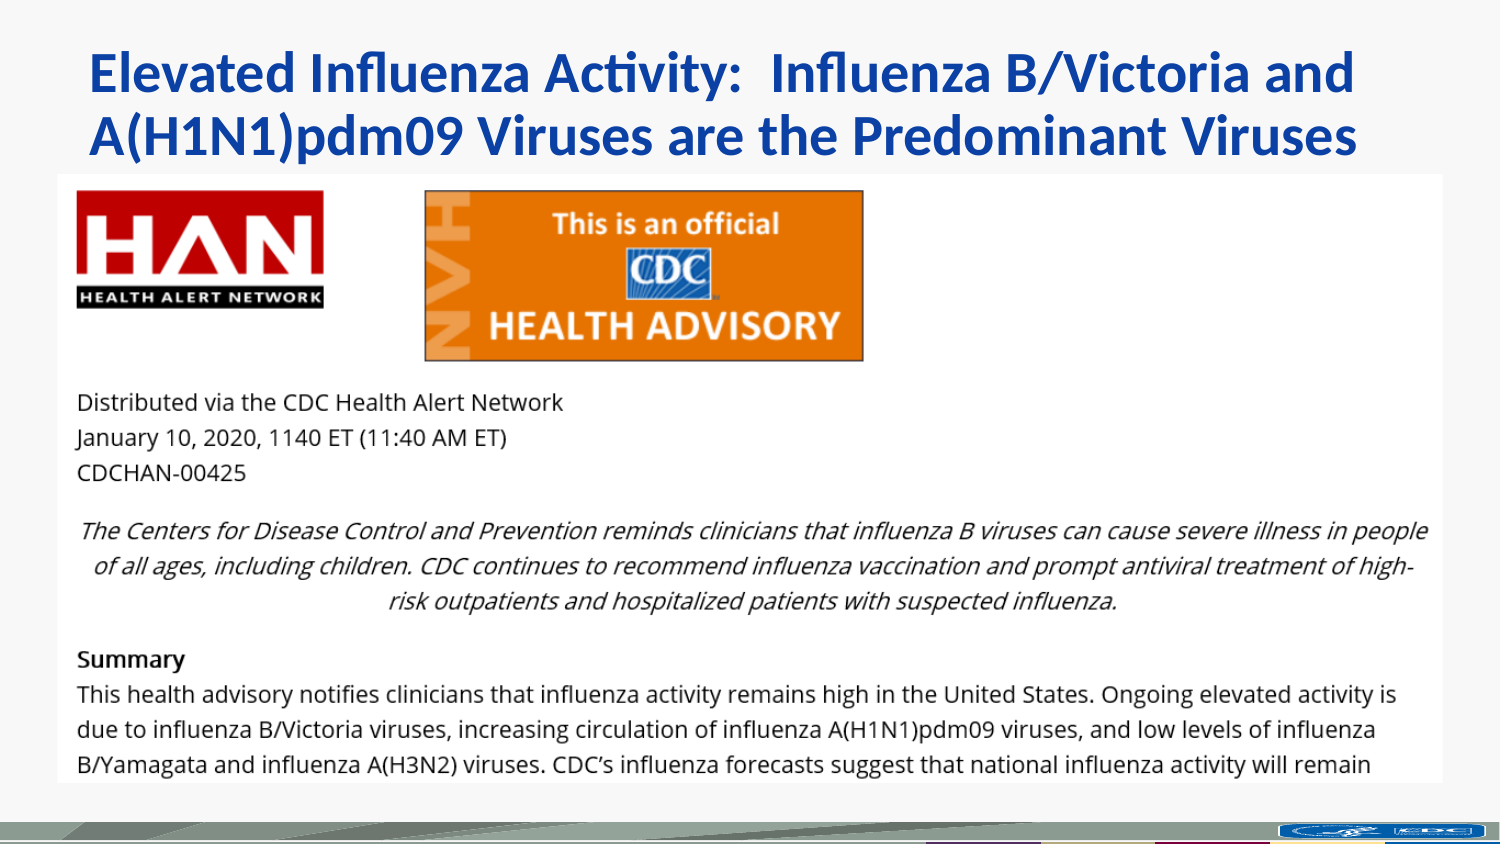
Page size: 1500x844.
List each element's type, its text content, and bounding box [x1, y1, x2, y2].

picture [57, 174, 1443, 784]
title Elevated Influenza Activity: Influenza B/Victoria and A(H1N1)pdm09 Viruses are the Predominant Viruses [75, 33, 1425, 172]
